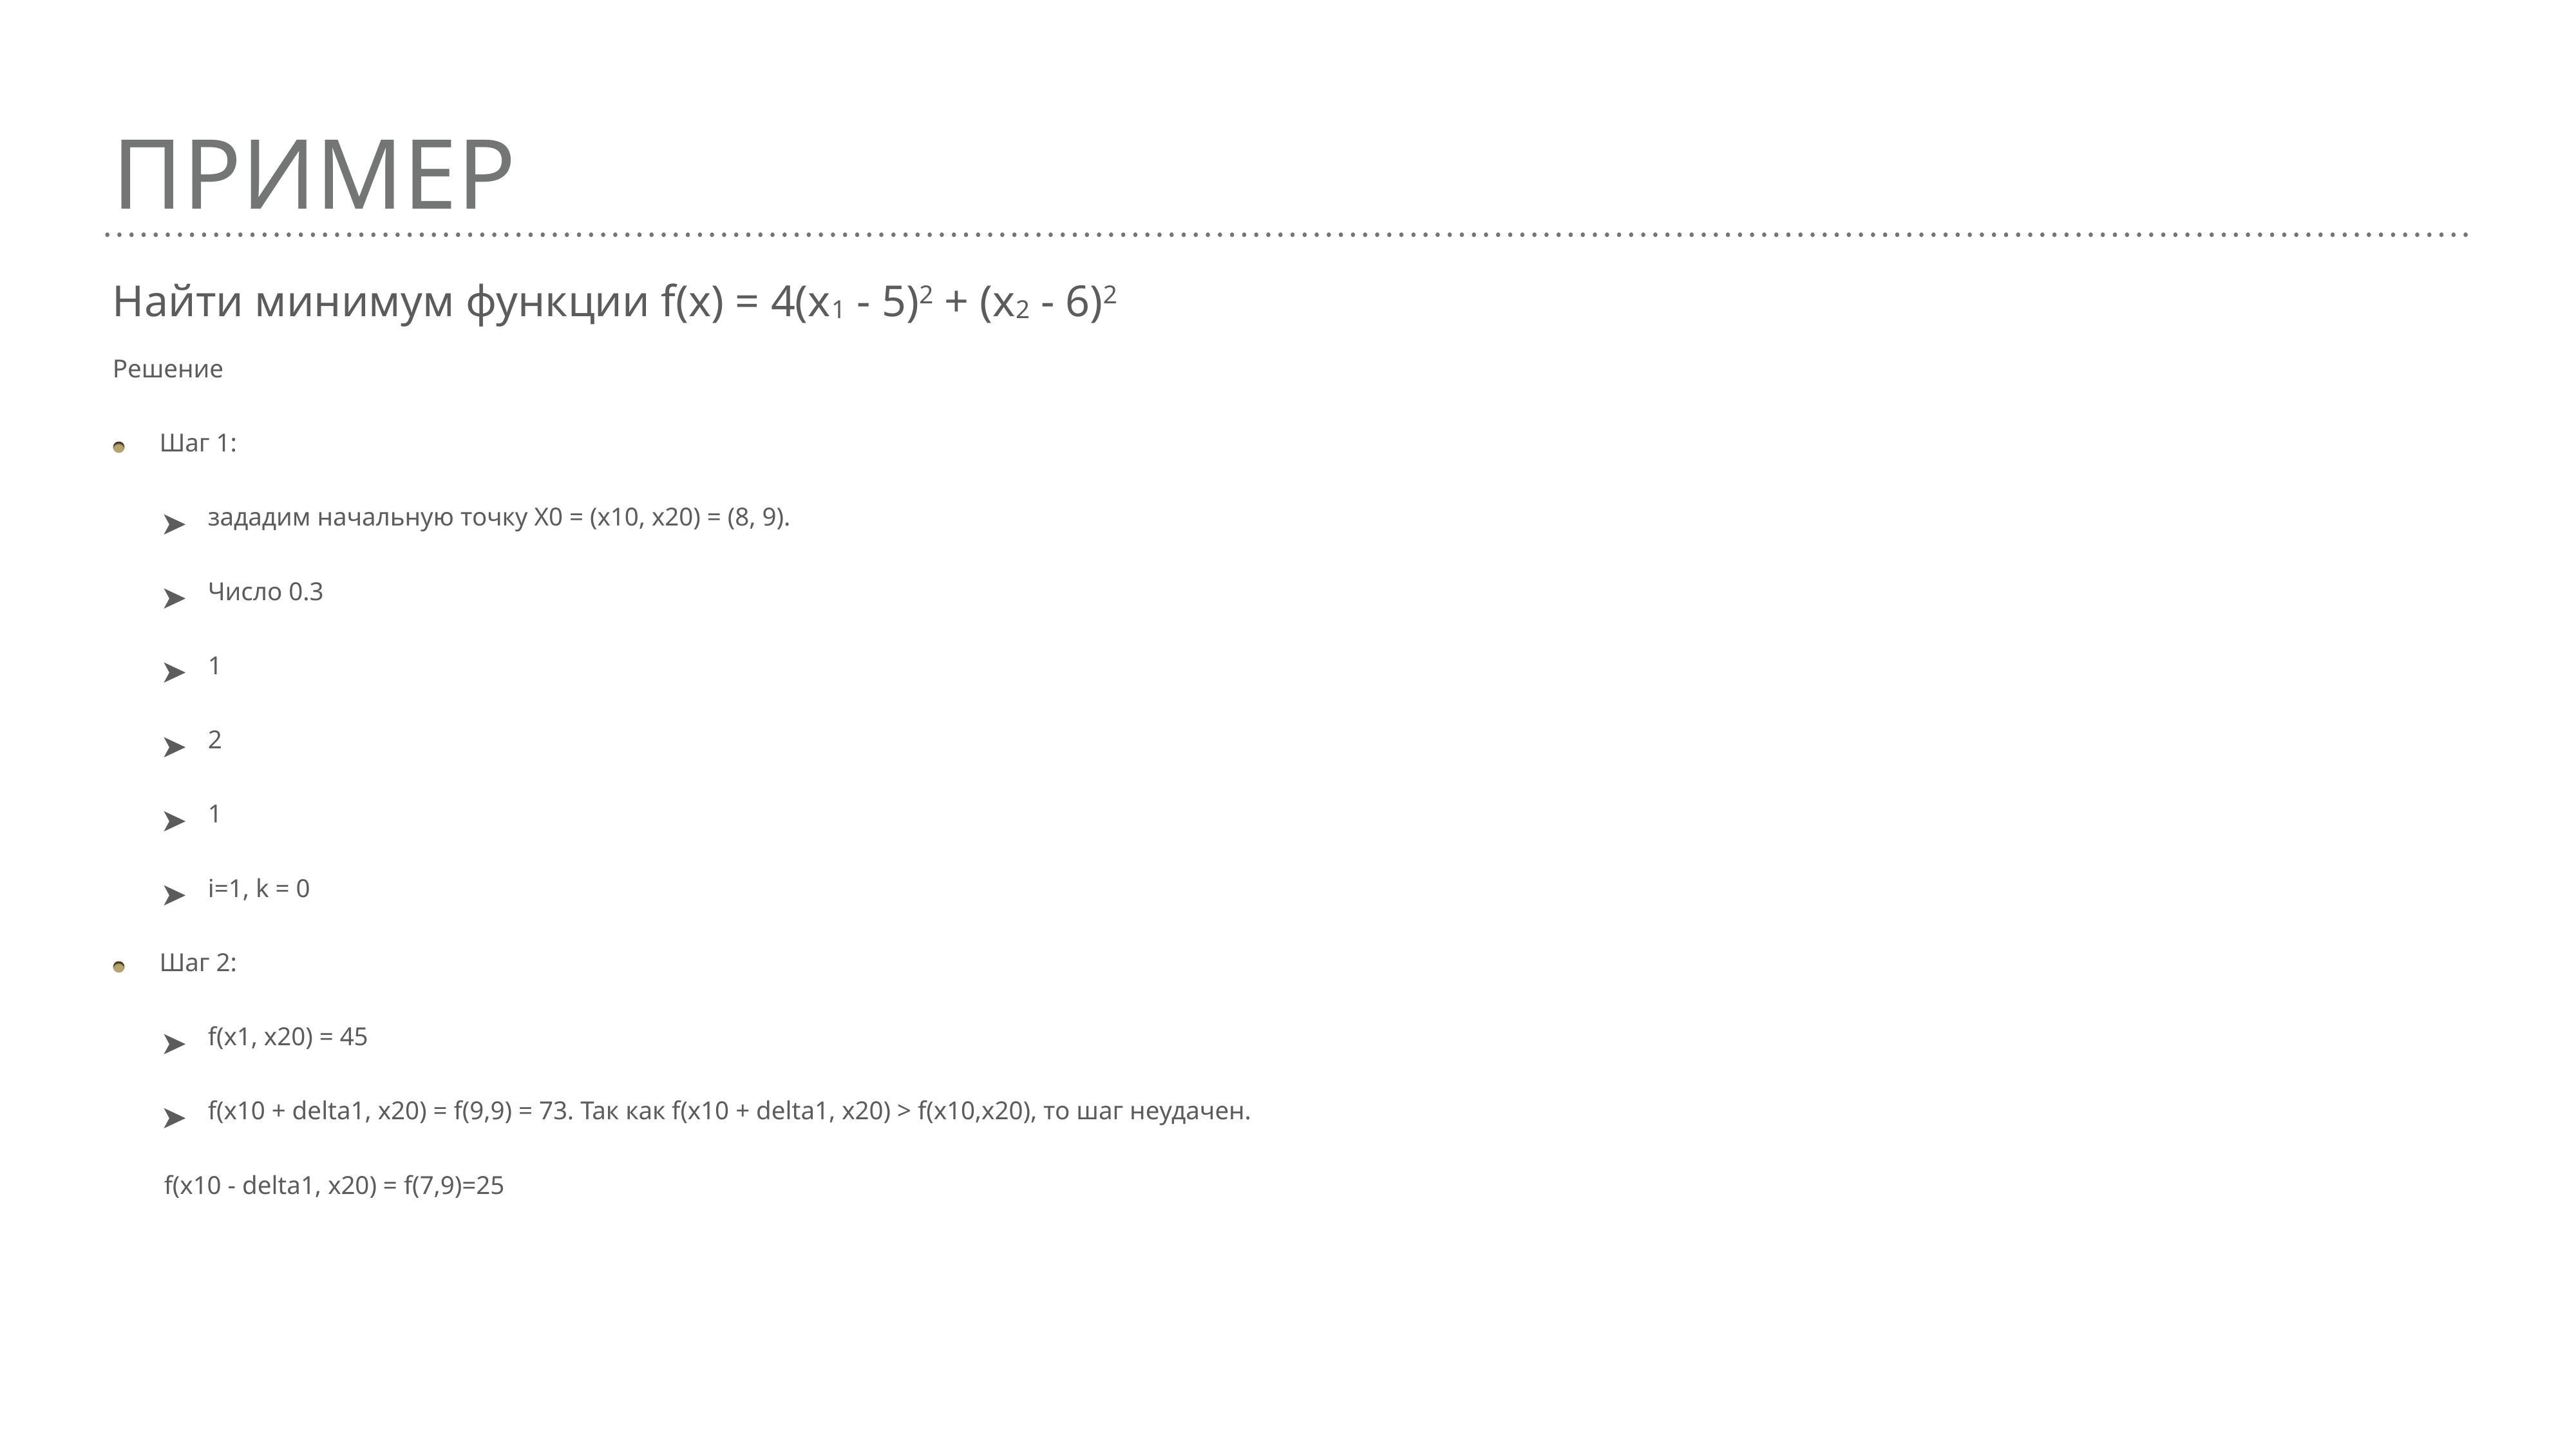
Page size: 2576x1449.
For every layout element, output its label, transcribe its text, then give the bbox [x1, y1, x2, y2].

title Пример [107, 107, 2469, 215]
picture [112, 440, 126, 455]
list Найти минимум функции f(x) = 4(x1 - 5)2 + (x2 - 6)2 Решение Шаг 1: зададим начальную точку X0 = (x10, x20) = (8, 9). Число 0.3 1 2 1 i=1, k = 0 Шаг 2: f(x1, x20) = 45 f(x10 + delta1, x20) = f(9,9) = 73. Так как f(x10 + delta1, x20) > f(x10,x20), то шаг неудачен. f(x10 - delta1, x20) = f(7,9)=25 [107, 268, 2469, 1342]
picture [112, 960, 126, 974]
